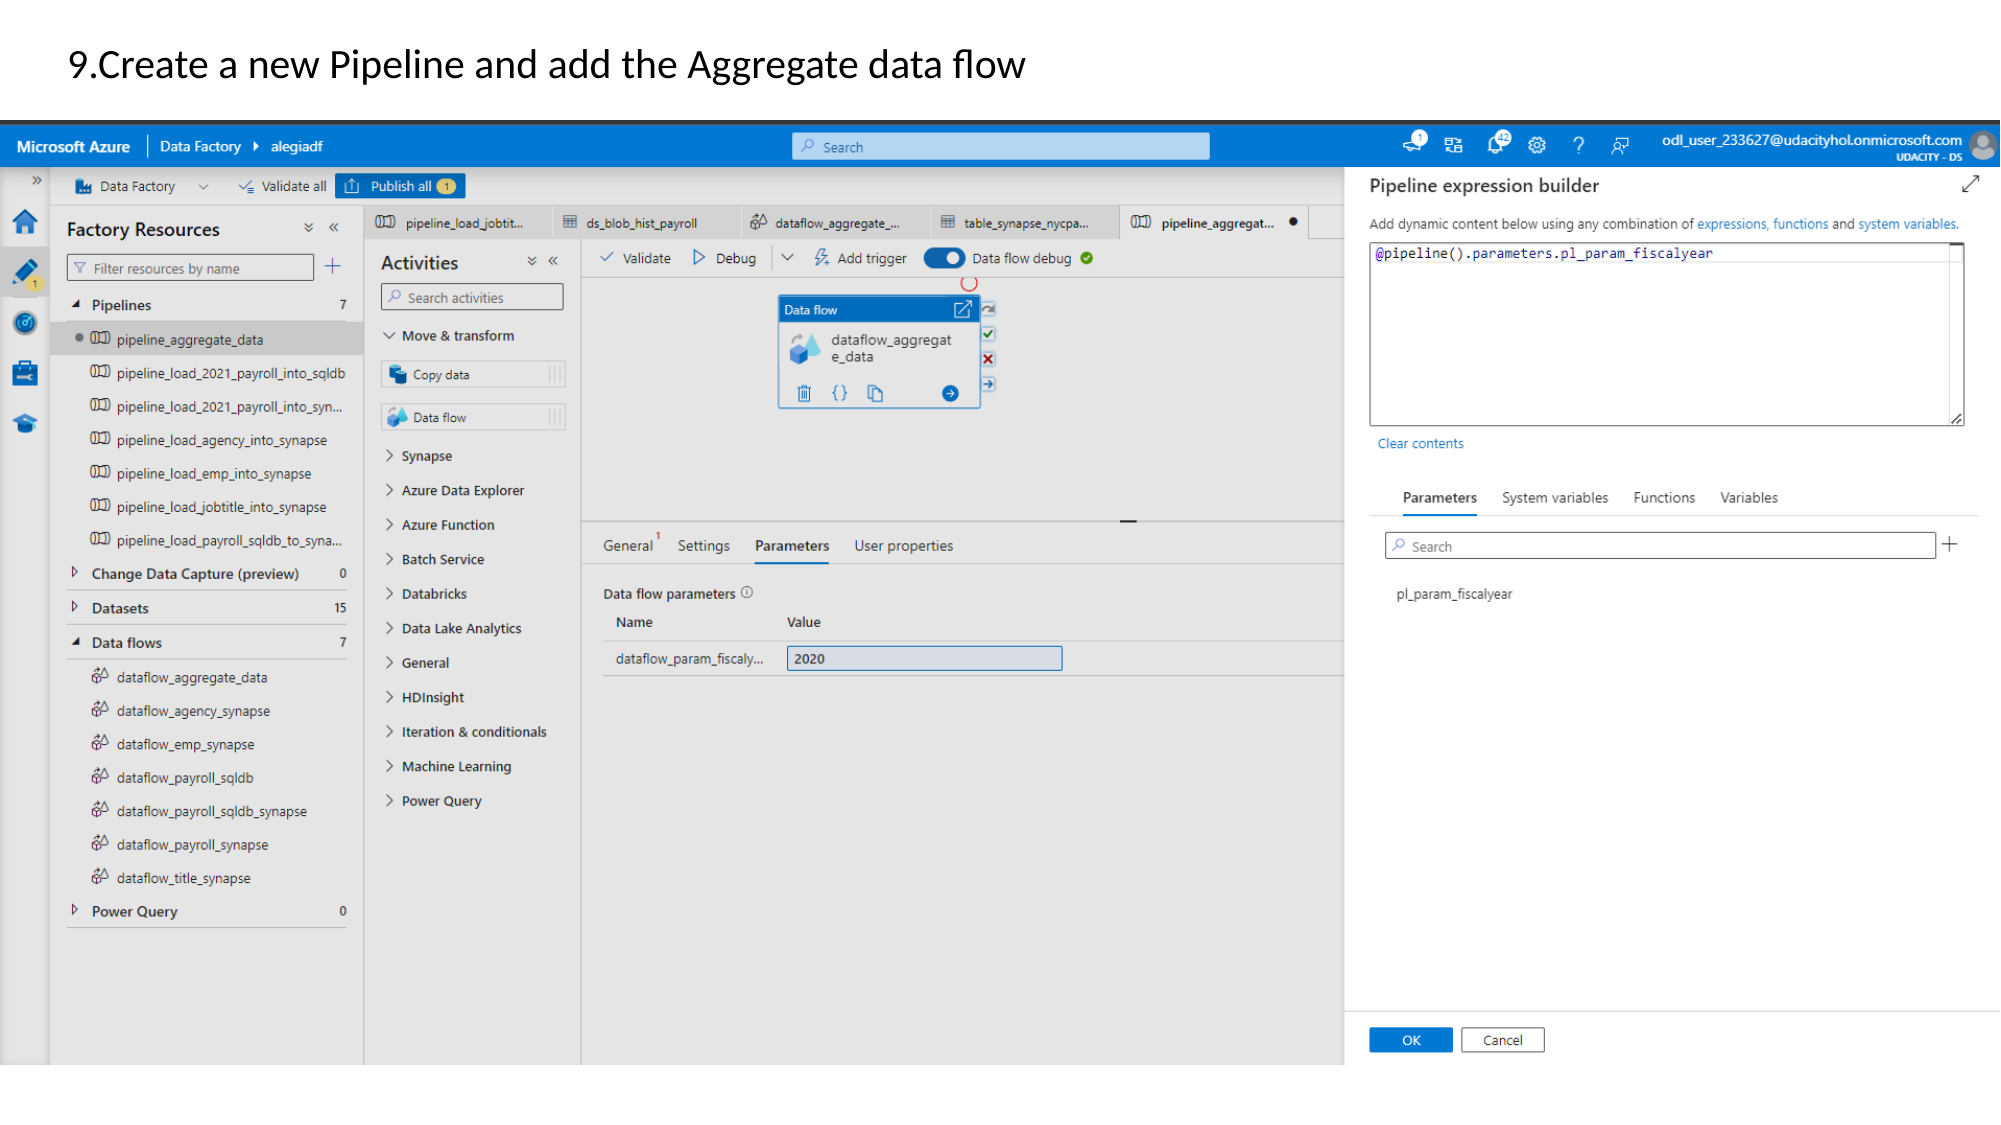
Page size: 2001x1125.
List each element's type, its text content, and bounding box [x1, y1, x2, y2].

picture [0, 120, 2000, 1065]
title 9.Create a new Pipeline and add the Aggregate data flow [52, 18, 1777, 112]
